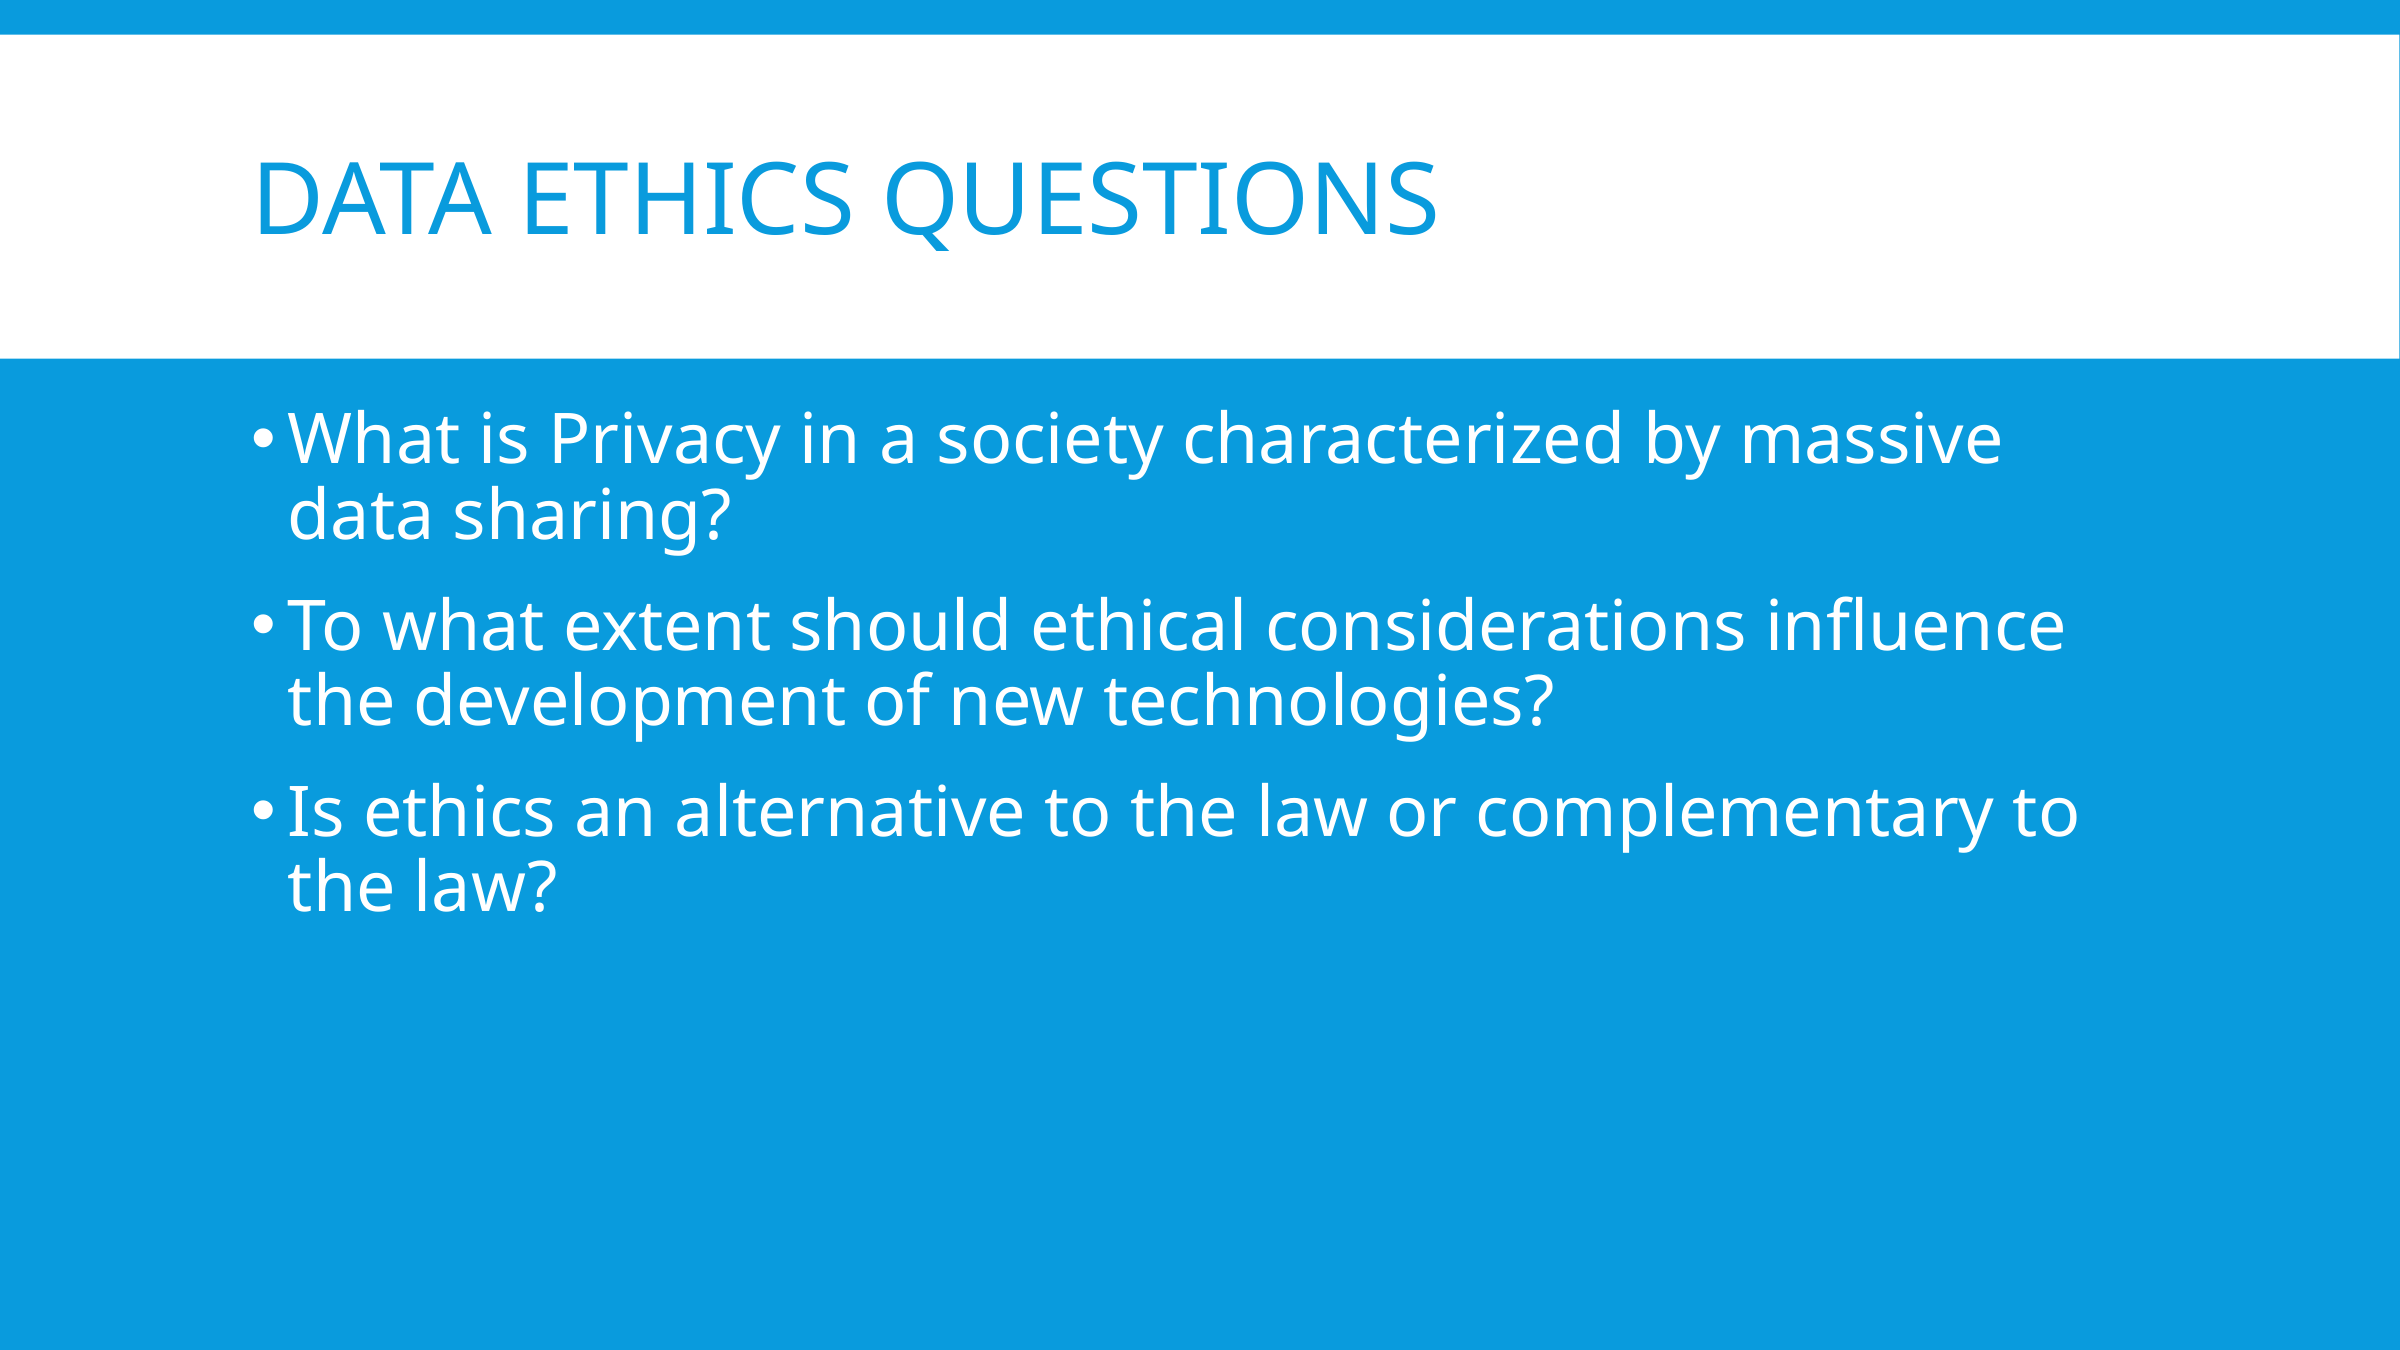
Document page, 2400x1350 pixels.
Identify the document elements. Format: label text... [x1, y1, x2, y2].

title Data ethics questions [236, 55, 2163, 353]
list What is Privacy in a society characterized by massive data sharing? To what extent should ethical considerations influence the development of new technologies? Is ethics an alternative to the law or complementary to the law? [236, 396, 2163, 1224]
